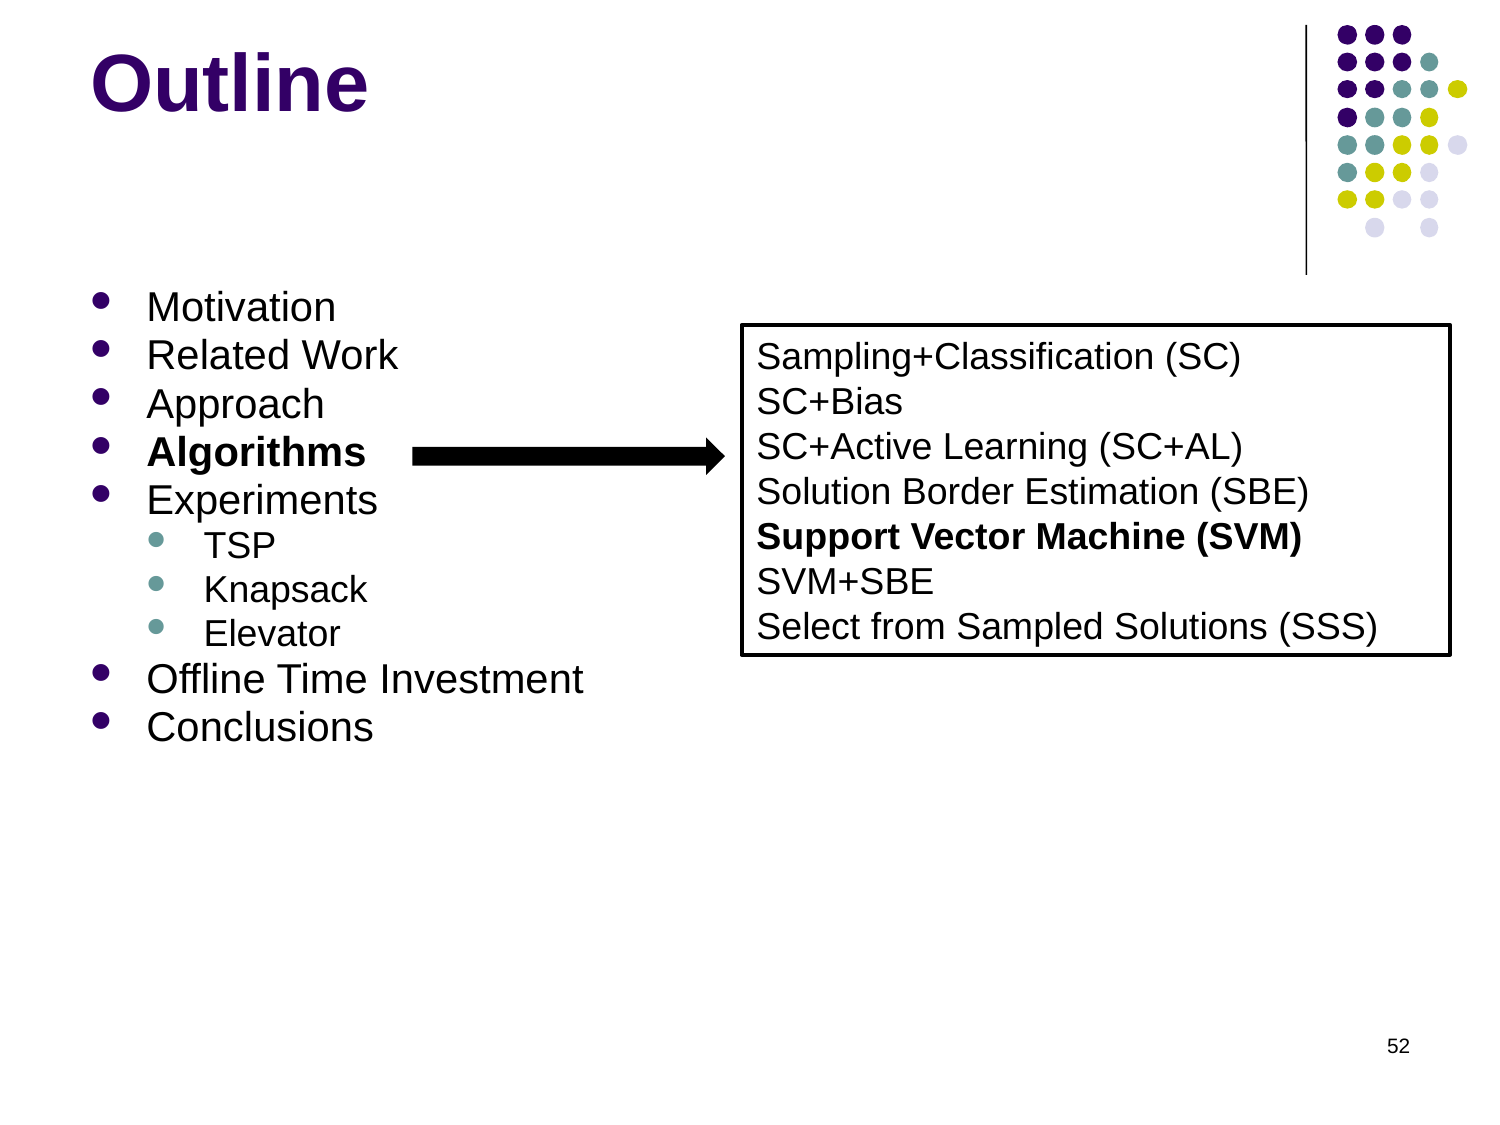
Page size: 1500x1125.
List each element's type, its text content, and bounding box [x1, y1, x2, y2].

text_box Sampling+Classification (SC) SC+Bias SC+Active Learning (SC+AL) Solution Border Estimation (SBE) Support Vector Machine (SVM) SVM+SBE Select from Sampled Solutions (SSS) [741, 324, 1450, 655]
slide_number 52 [1074, 1024, 1426, 1101]
title Outline [75, 20, 1313, 233]
list Motivation Related Work Approach Algorithms Experiments TSP Knapsack Elevator Offline Time Investment Conclusions [75, 282, 1425, 1006]
text_box [410, 435, 728, 477]
